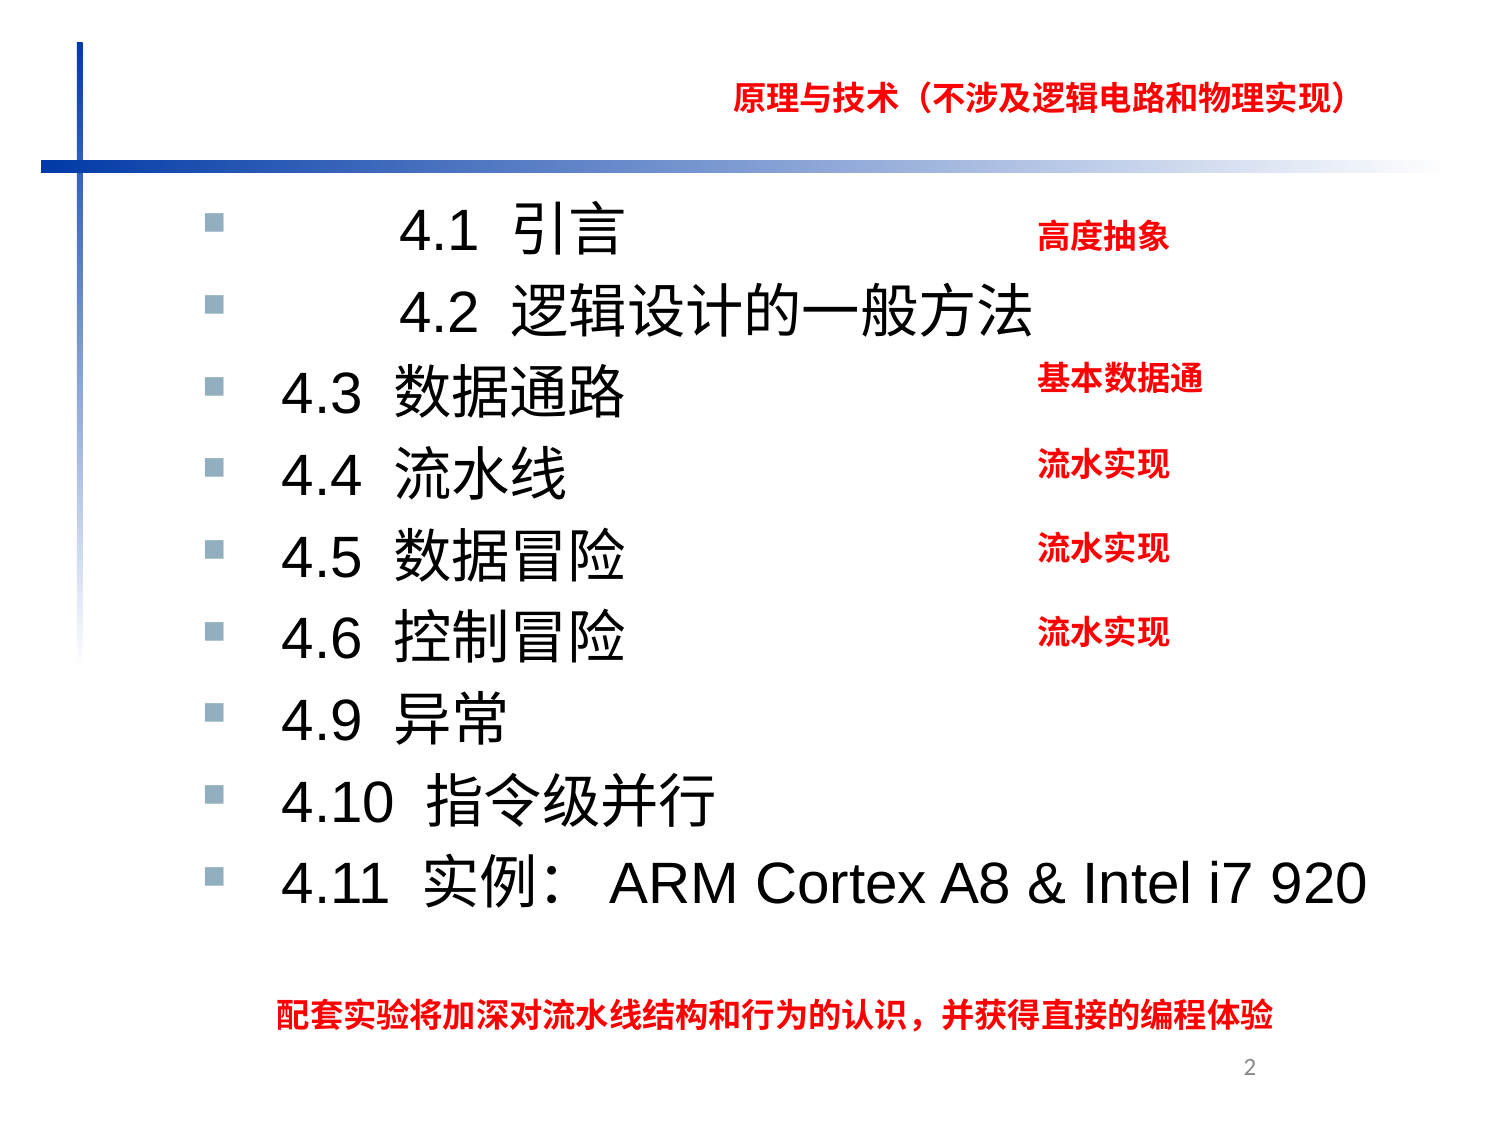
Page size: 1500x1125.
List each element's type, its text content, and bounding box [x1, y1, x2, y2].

text_box 流水实现 [1022, 520, 1186, 575]
text_box 基本数据通 [1023, 349, 1219, 405]
text_box 流水实现 [1022, 436, 1186, 491]
text_box 原理与技术（不涉及逻辑电路和物理实现） [718, 69, 1381, 125]
text_box 配套实验将加深对流水线结构和行为的认识，并获得直接的编程体验 [262, 987, 1385, 1042]
text_box 高度抽象 [1022, 208, 1186, 263]
list 4.1 引言 4.2 逻辑设计的一般方法 4.3 数据通路 4.4 流水线 4.5 数据冒险 4.6 控制冒险 4.9 异常 4.10 指令级并行 4.11 实例：ARM Cortex A8 & Intel i7 920 [112, 184, 1469, 976]
slide_number 2 [1074, 1042, 1425, 1103]
text_box 流水实现 [1022, 603, 1186, 659]
